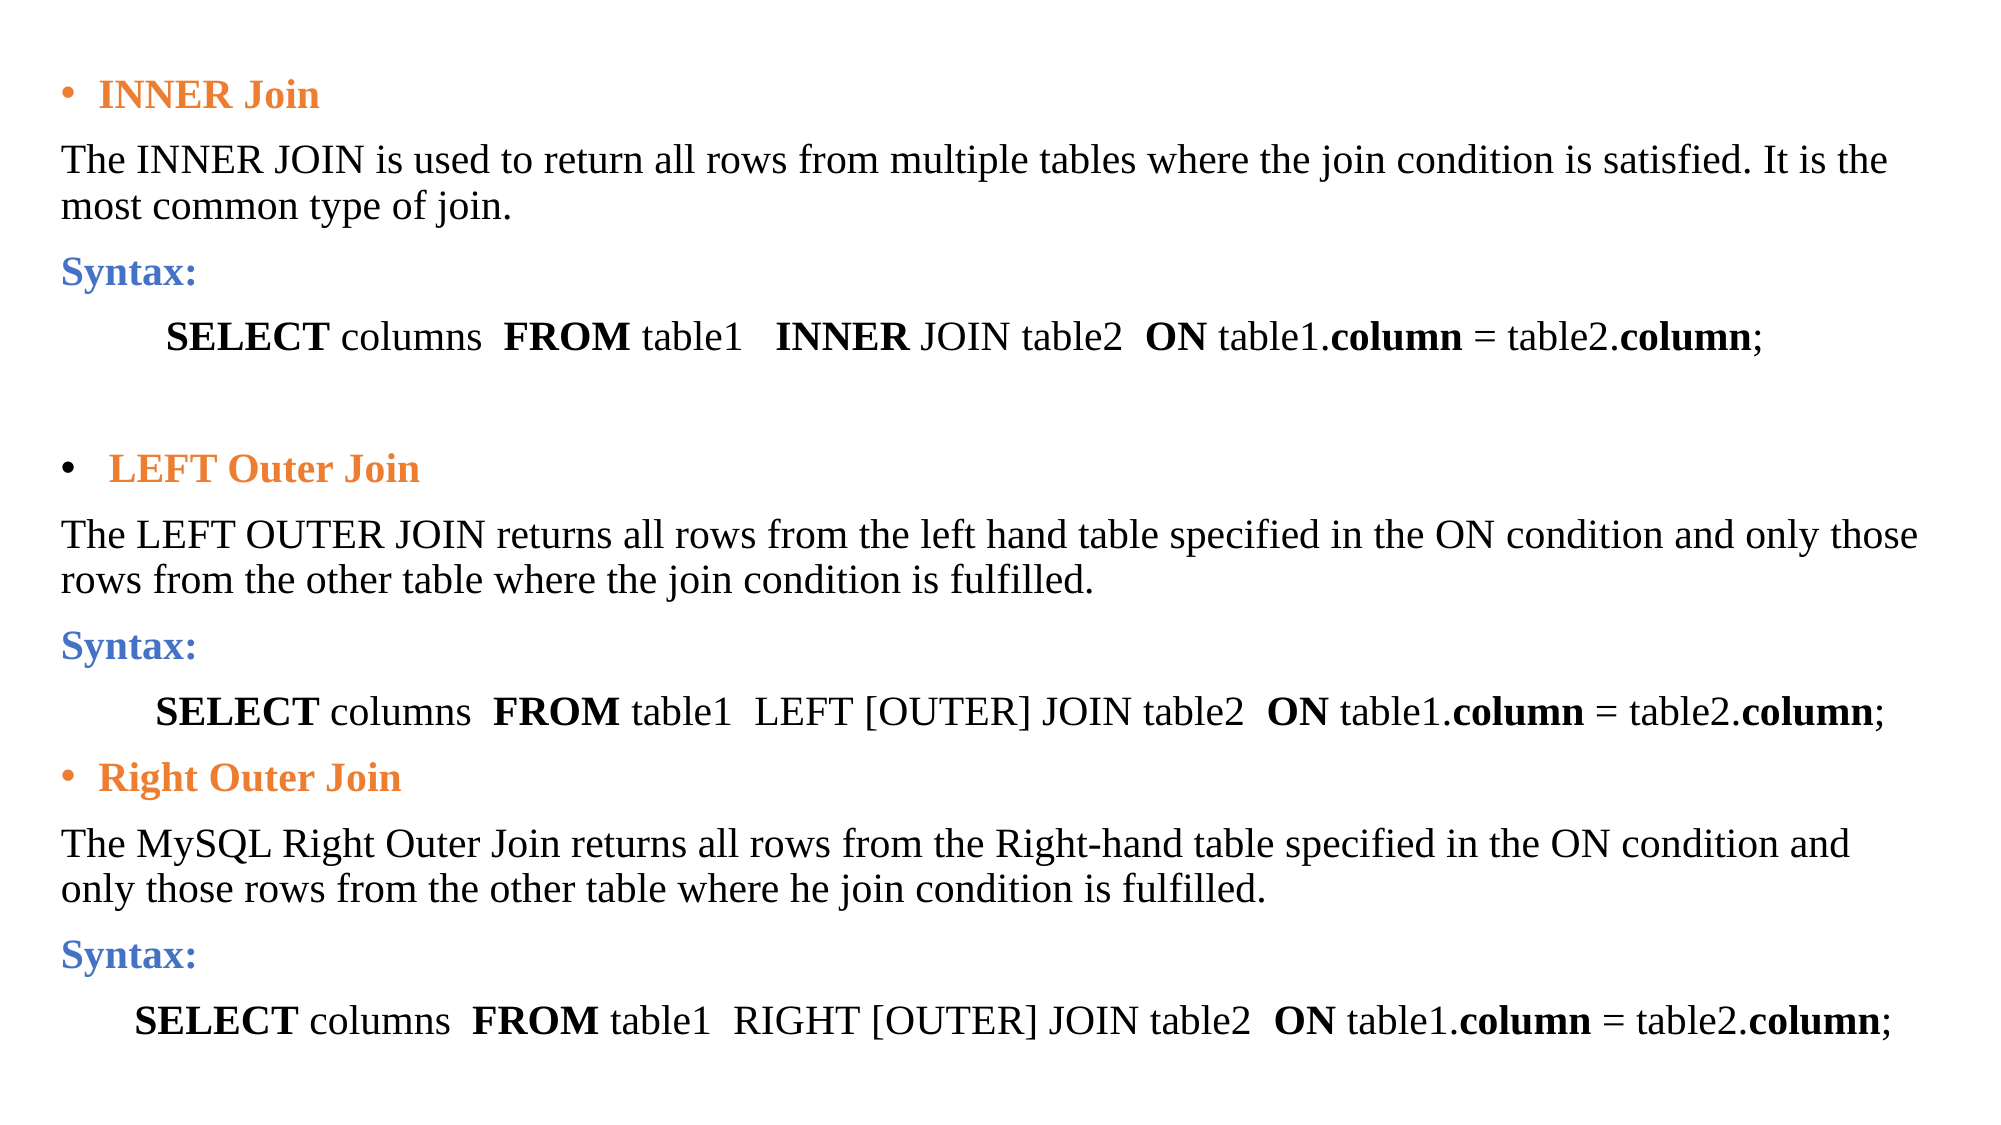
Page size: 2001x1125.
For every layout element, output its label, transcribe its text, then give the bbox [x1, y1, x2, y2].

list INNER Join The INNER JOIN is used to return all rows from multiple tables where the join condition is satisfied. It is the most common type of join. Syntax: SELECT columns FROM table1 INNER JOIN table2 ON table1.column = table2.column; LEFT Outer Join The LEFT OUTER JOIN returns all rows from the left hand table specified in the ON condition and only those rows from the other table where the join condition is fulfilled. Syntax: SELECT columns FROM table1 LEFT [OUTER] JOIN table2 ON table1.column = table2.column; Right Outer Join The MySQL Right Outer Join returns all rows from the Right-hand table specified in the ON condition and only those rows from the other table where he join condition is fulfilled. Syntax: SELECT columns FROM table1 RIGHT [OUTER] JOIN table2 ON table1.column = table2.column; [45, 64, 1948, 1084]
